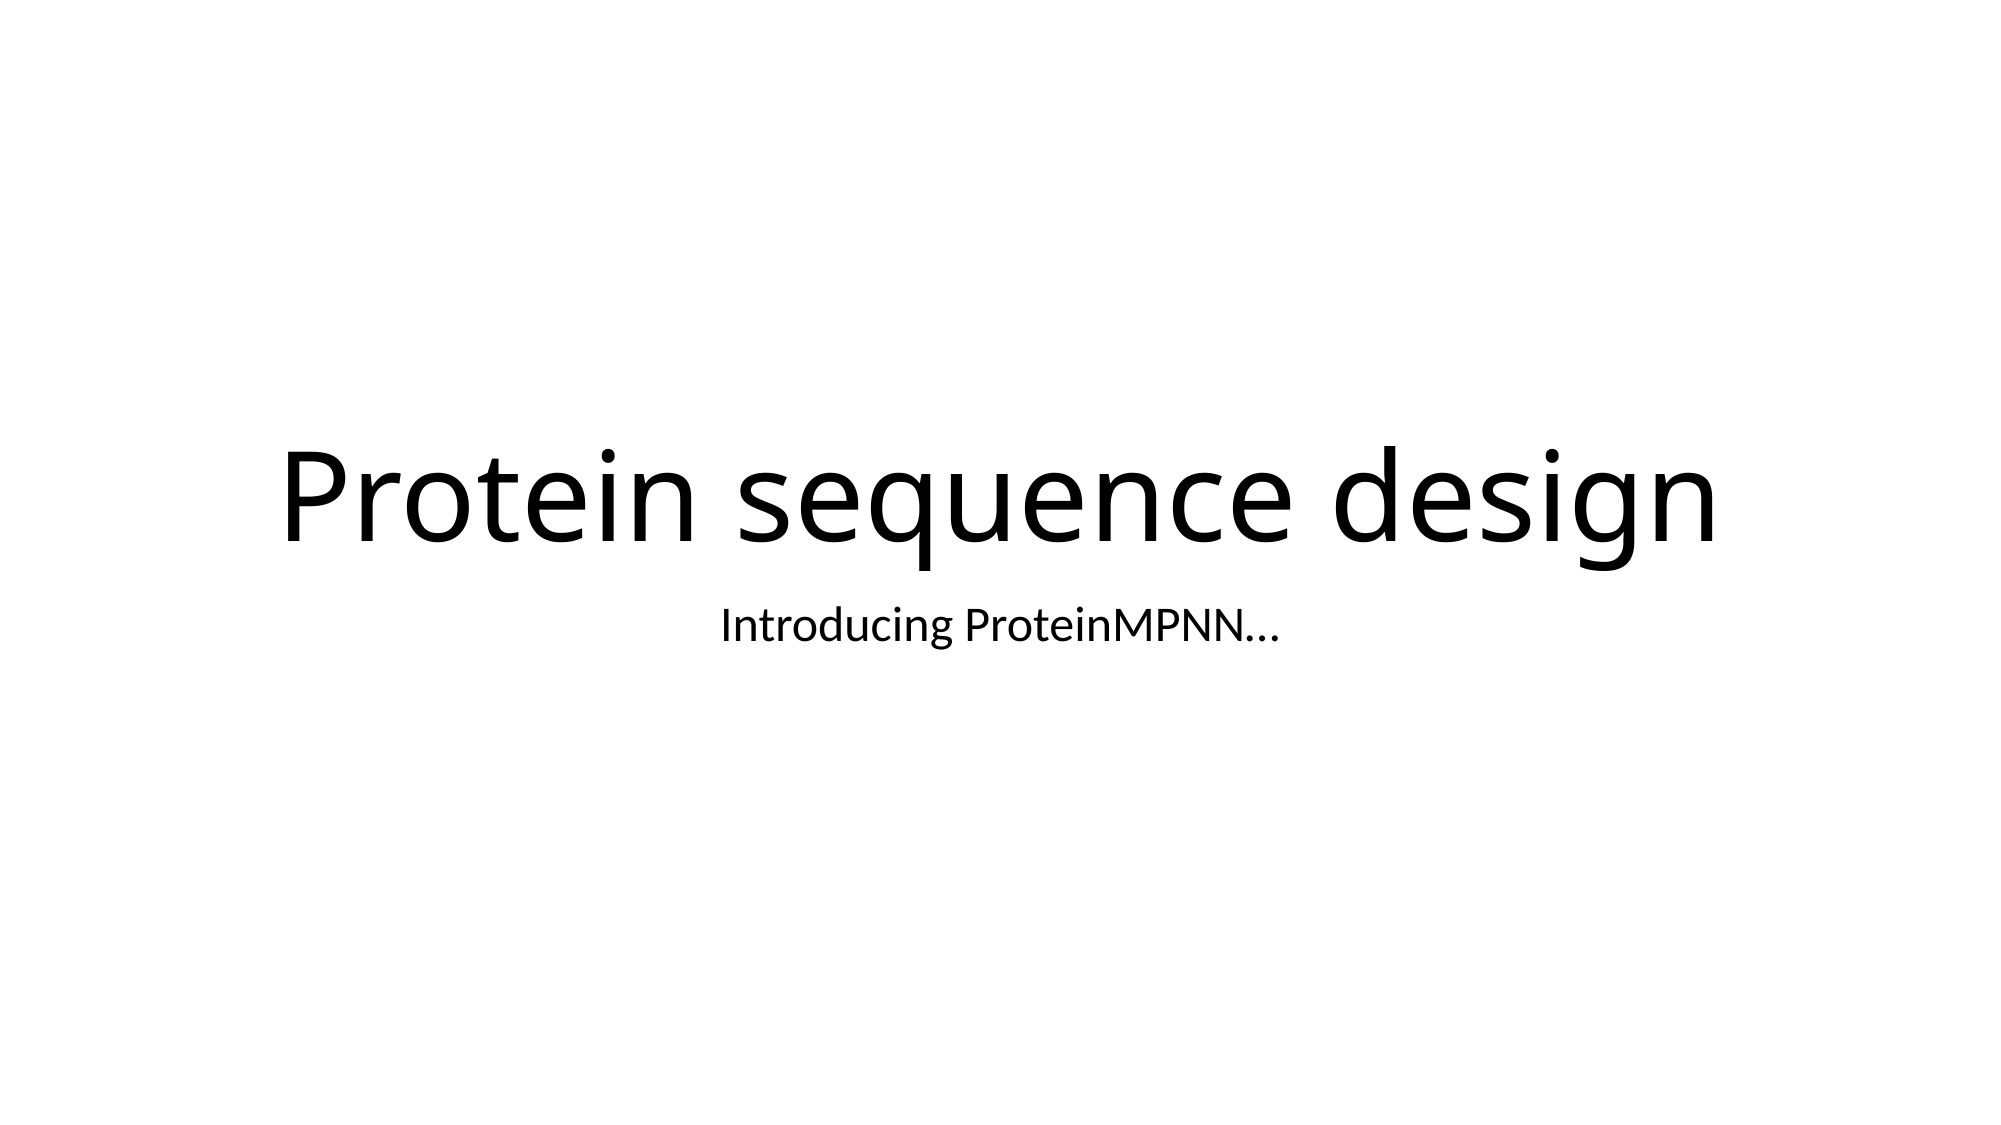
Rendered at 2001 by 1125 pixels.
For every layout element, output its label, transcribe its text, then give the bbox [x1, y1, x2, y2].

subtitle Introducing ProteinMPNN… [249, 590, 1750, 863]
title Protein sequence design [249, 184, 1750, 576]
